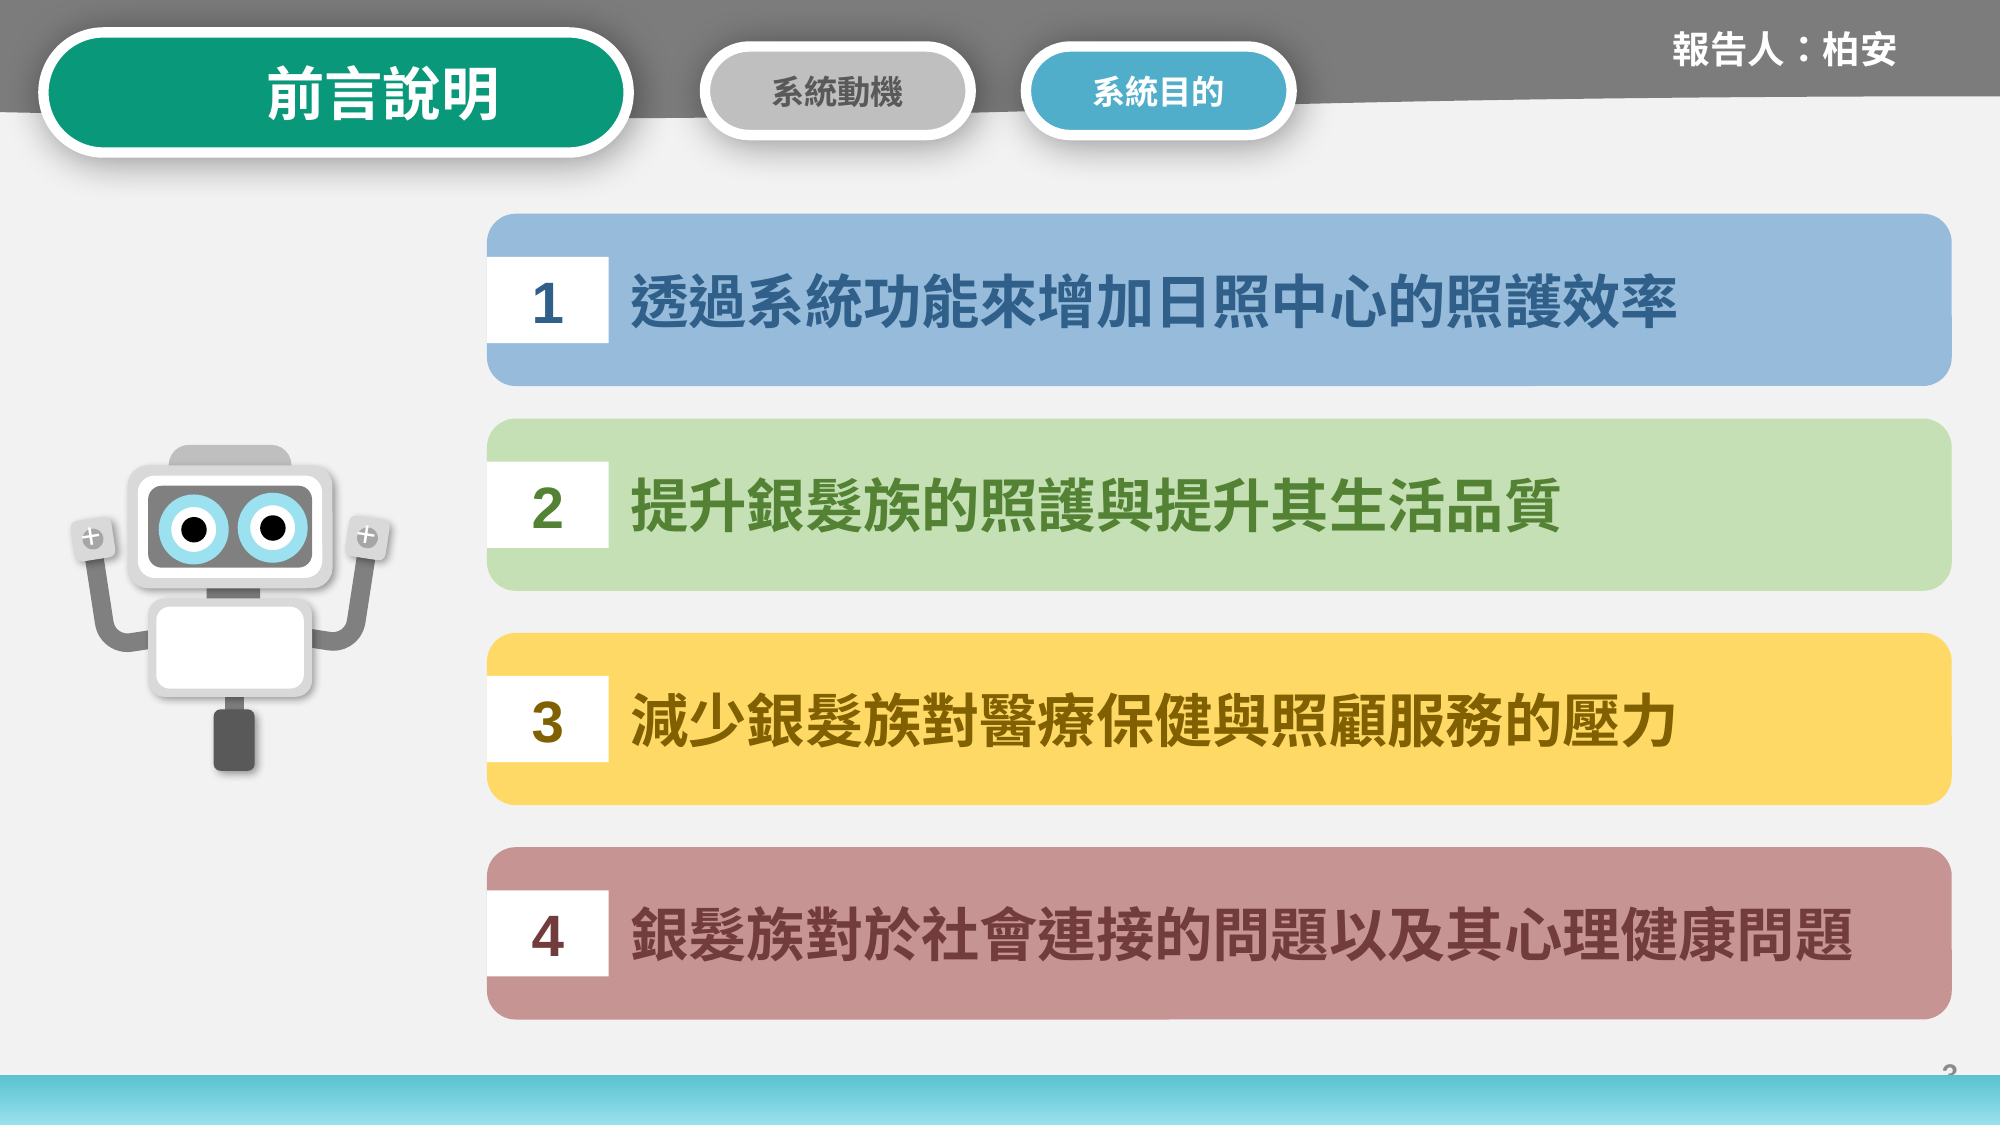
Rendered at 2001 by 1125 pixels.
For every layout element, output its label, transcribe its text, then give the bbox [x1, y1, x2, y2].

text_box [0, 0, 2000, 120]
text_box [486, 632, 1952, 806]
text_box 系統目的 [1024, 45, 1293, 137]
text_box 前言說明 [42, 31, 630, 154]
text_box 報告人：柏安 [1658, 18, 1913, 78]
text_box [79, 444, 381, 771]
text_box [0, 1075, 2000, 1125]
text_box 系統動機 [703, 45, 972, 137]
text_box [486, 418, 1952, 591]
slide_number 3 [1522, 1042, 1973, 1103]
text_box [486, 847, 1952, 1020]
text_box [486, 213, 1952, 387]
